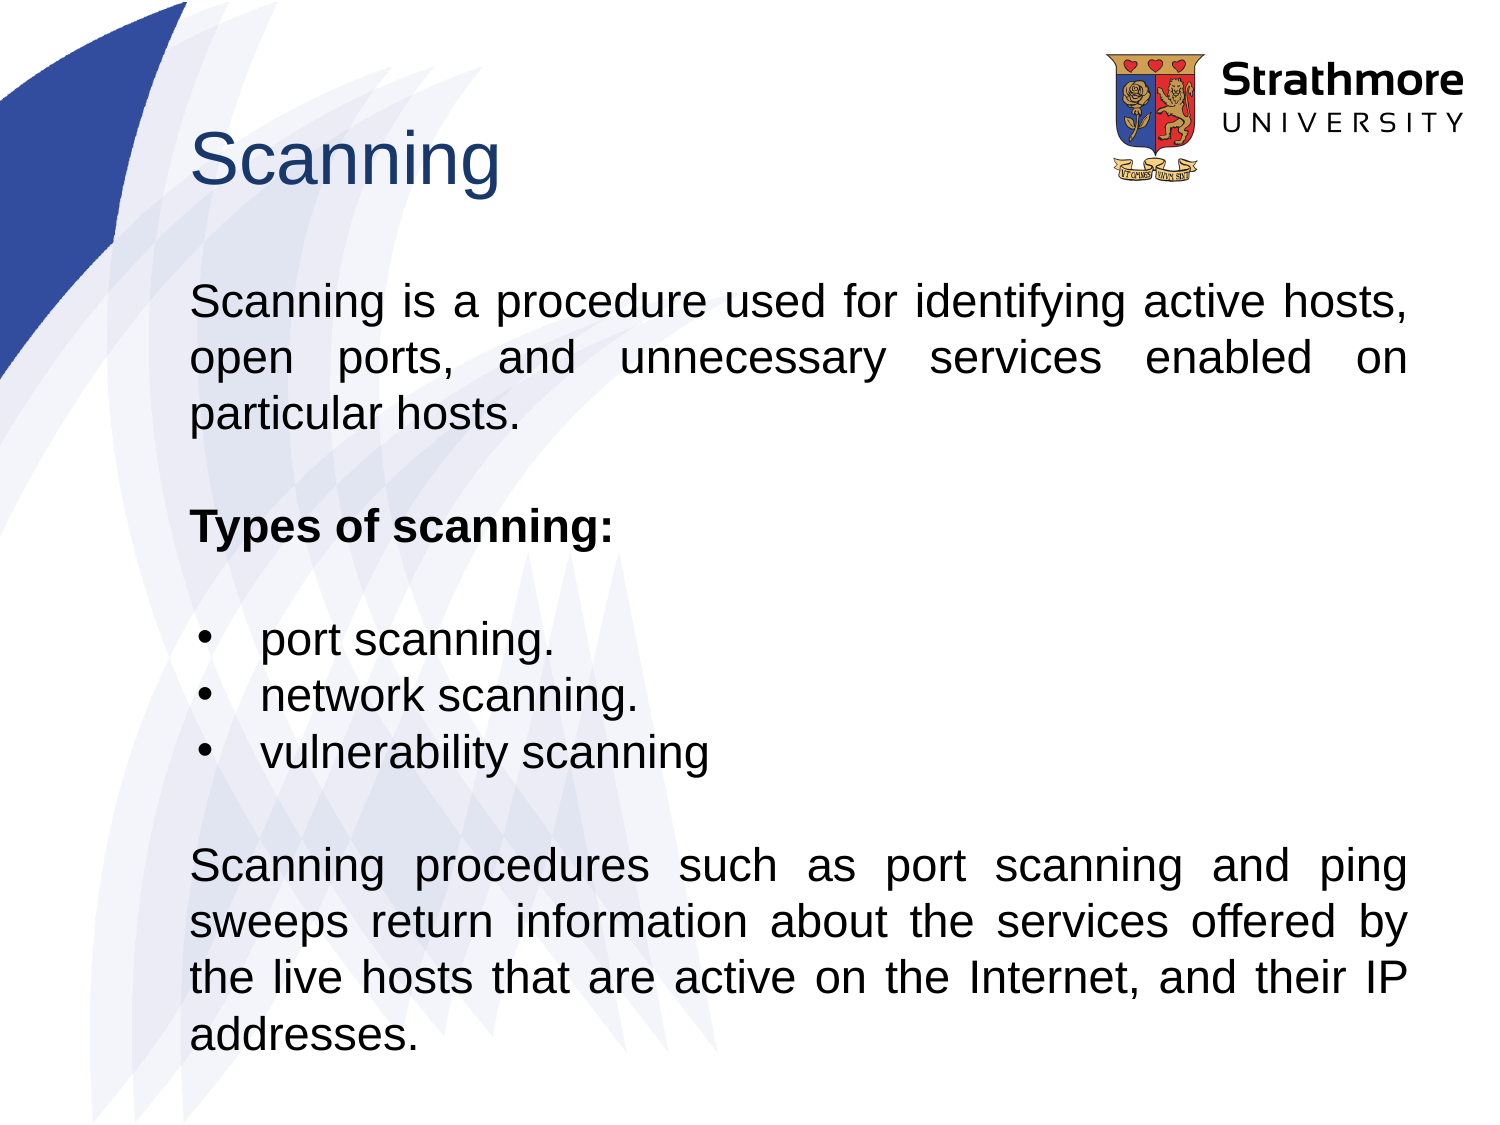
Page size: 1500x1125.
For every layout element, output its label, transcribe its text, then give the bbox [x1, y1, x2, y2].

picture [0, 0, 1498, 1125]
title Scanning [174, 89, 1059, 219]
list Scanning is a procedure used for identifying active hosts, open ports, and unnecessary services enabled on particular hosts. Types of scanning: port scanning. network scanning. vulnerability scanning Scanning procedures such as port scanning and ping sweeps return information about the services offered by the live hosts that are active on the Internet, and their IP addresses. [174, 262, 1425, 1069]
